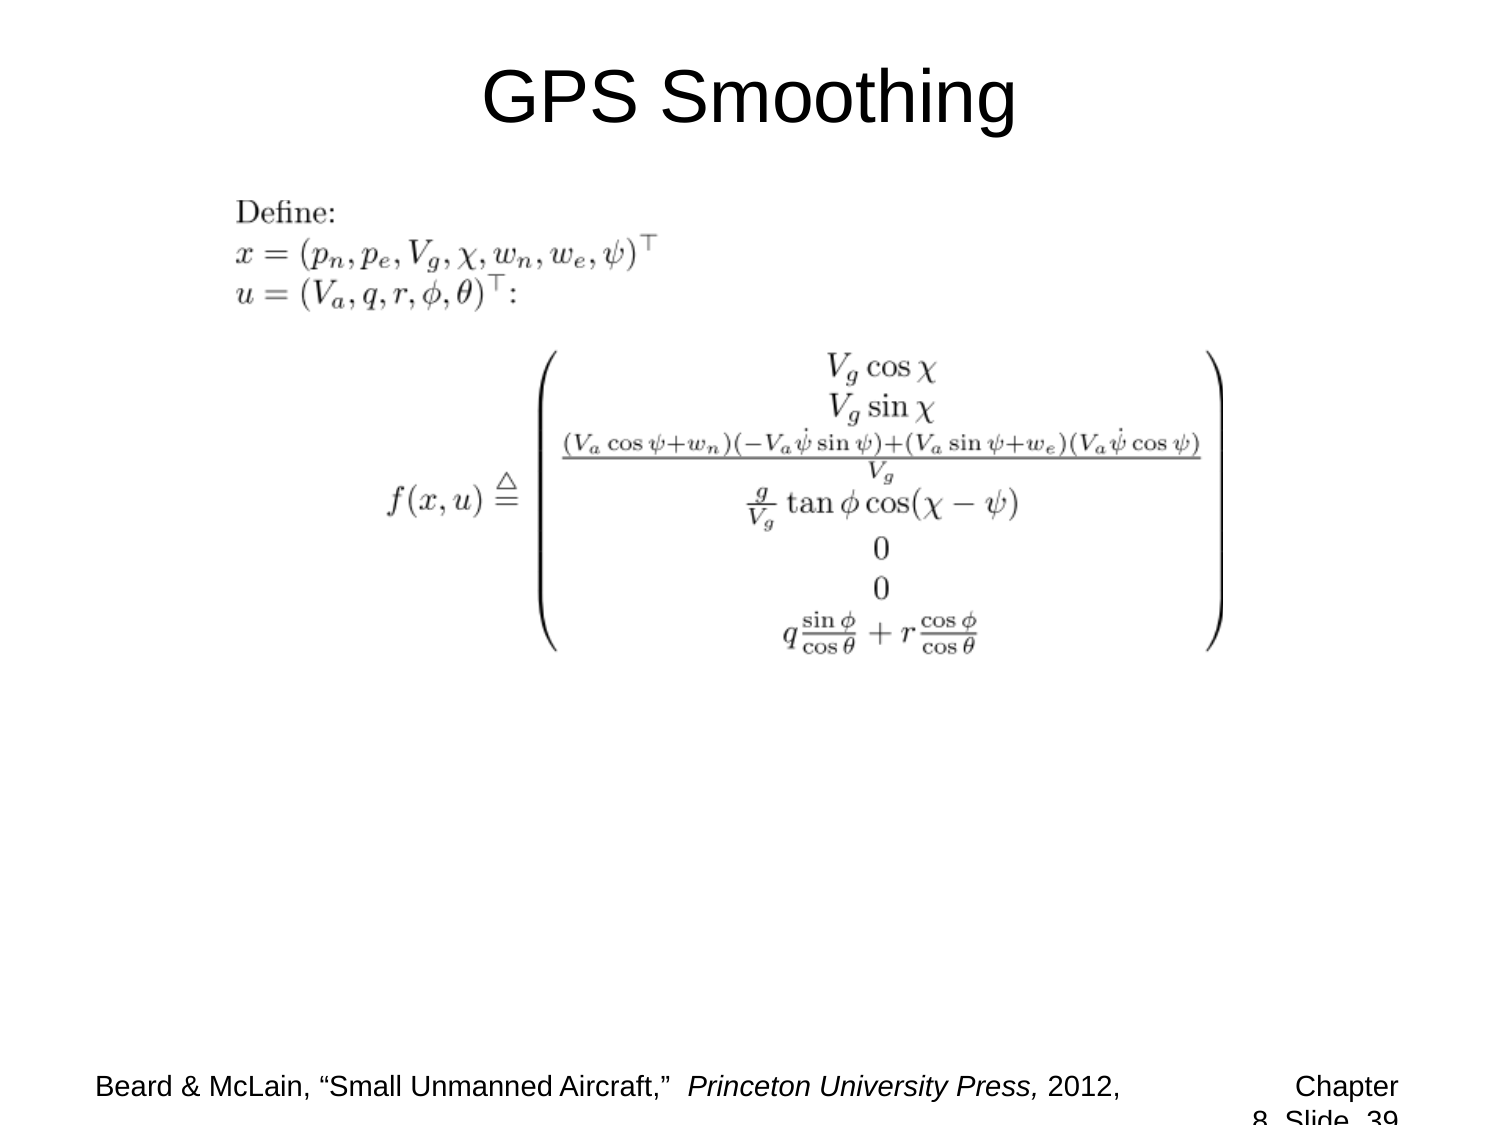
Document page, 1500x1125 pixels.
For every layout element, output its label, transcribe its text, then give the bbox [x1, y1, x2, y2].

picture [235, 199, 1224, 655]
title GPS Smoothing [74, 32, 1426, 153]
